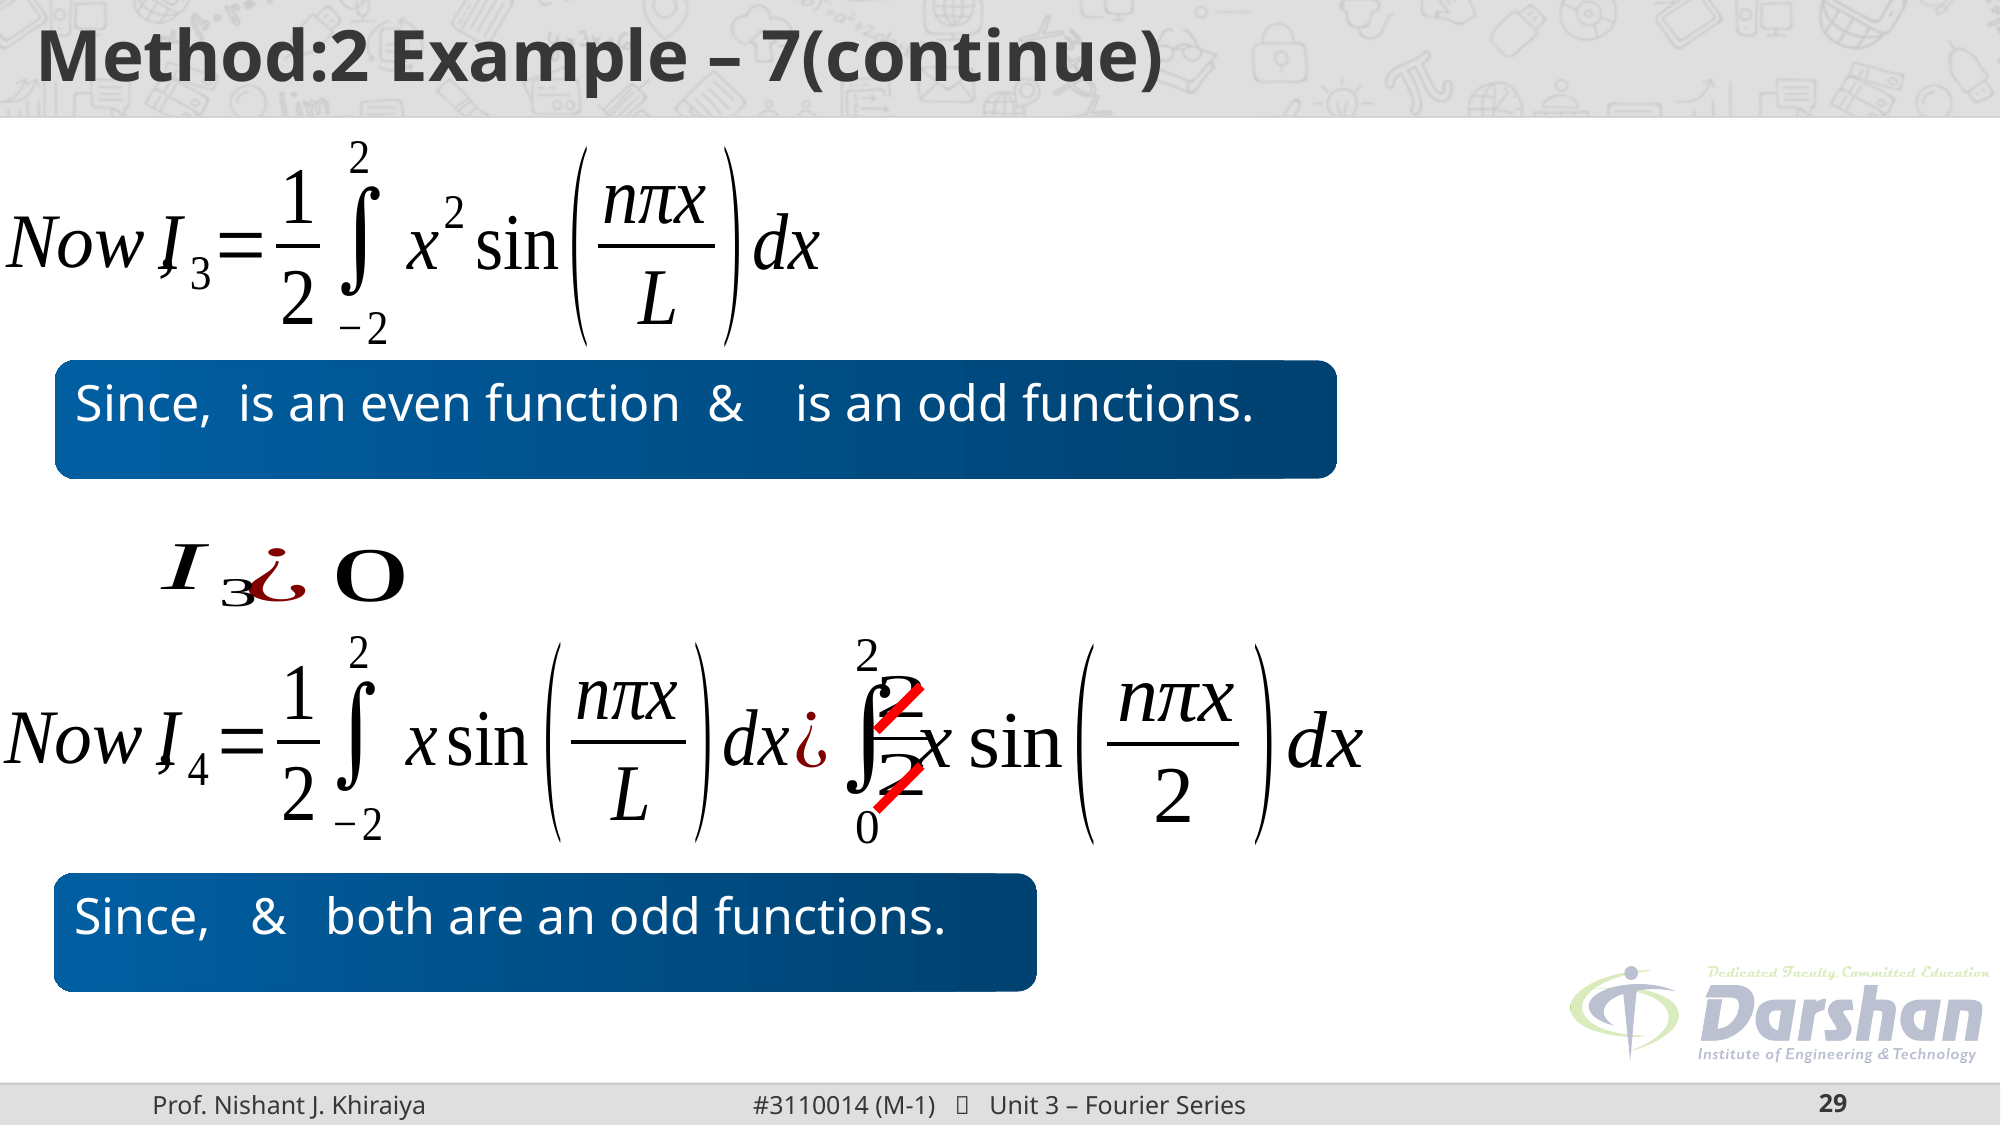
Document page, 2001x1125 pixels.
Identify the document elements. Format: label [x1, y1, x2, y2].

text_box [876, 685, 922, 731]
text_box [876, 765, 922, 811]
text_box [52, 872, 1039, 993]
text_box [54, 359, 1339, 480]
